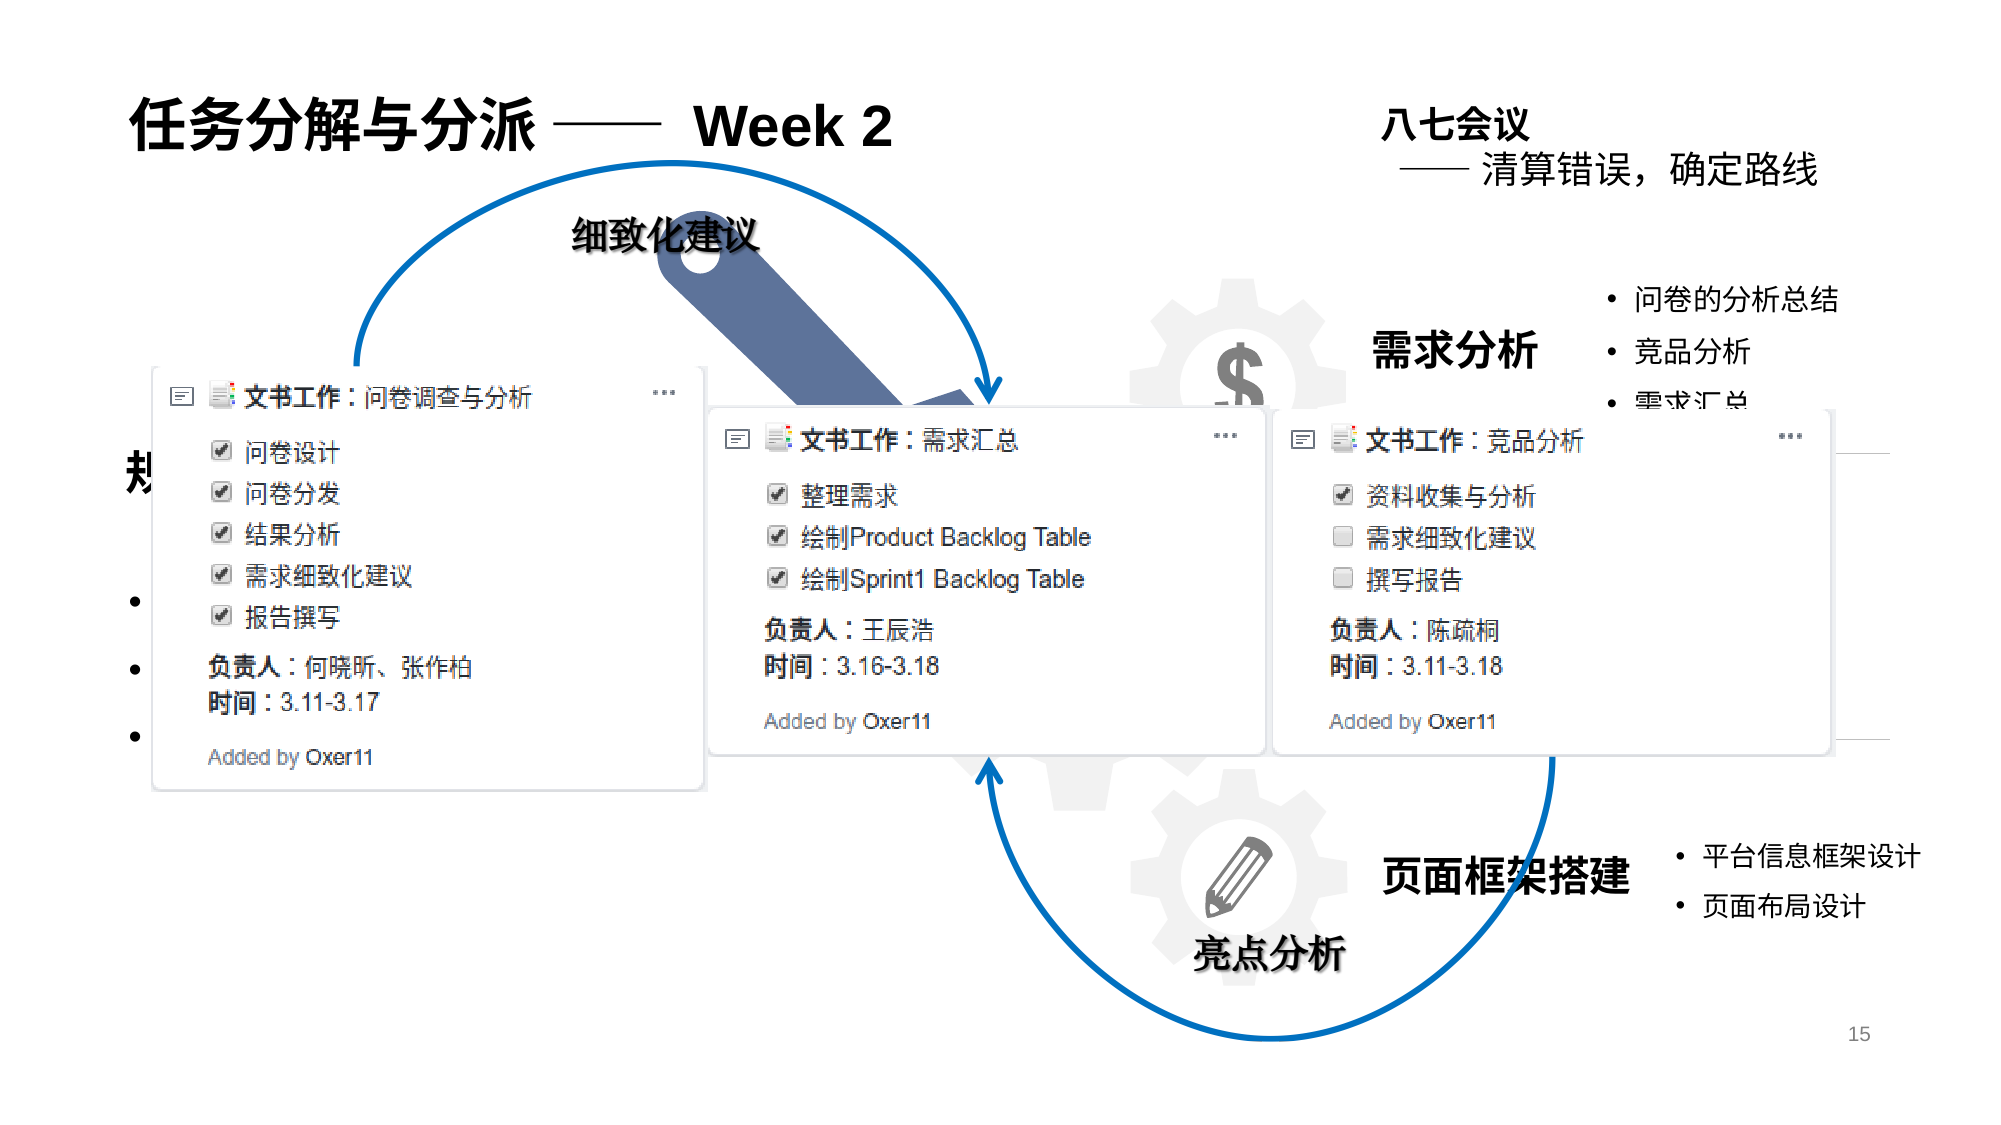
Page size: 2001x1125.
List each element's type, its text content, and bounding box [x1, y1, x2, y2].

title 任务分解与分派 —— Week 2 [114, 12, 1886, 167]
picture [151, 160, 1836, 1042]
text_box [110, 206, 151, 986]
slide_number 15 [1412, 1016, 1886, 1051]
text_box 八七会议 ——清算错误，确定路线 [1366, 93, 1931, 199]
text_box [1835, 206, 2000, 986]
